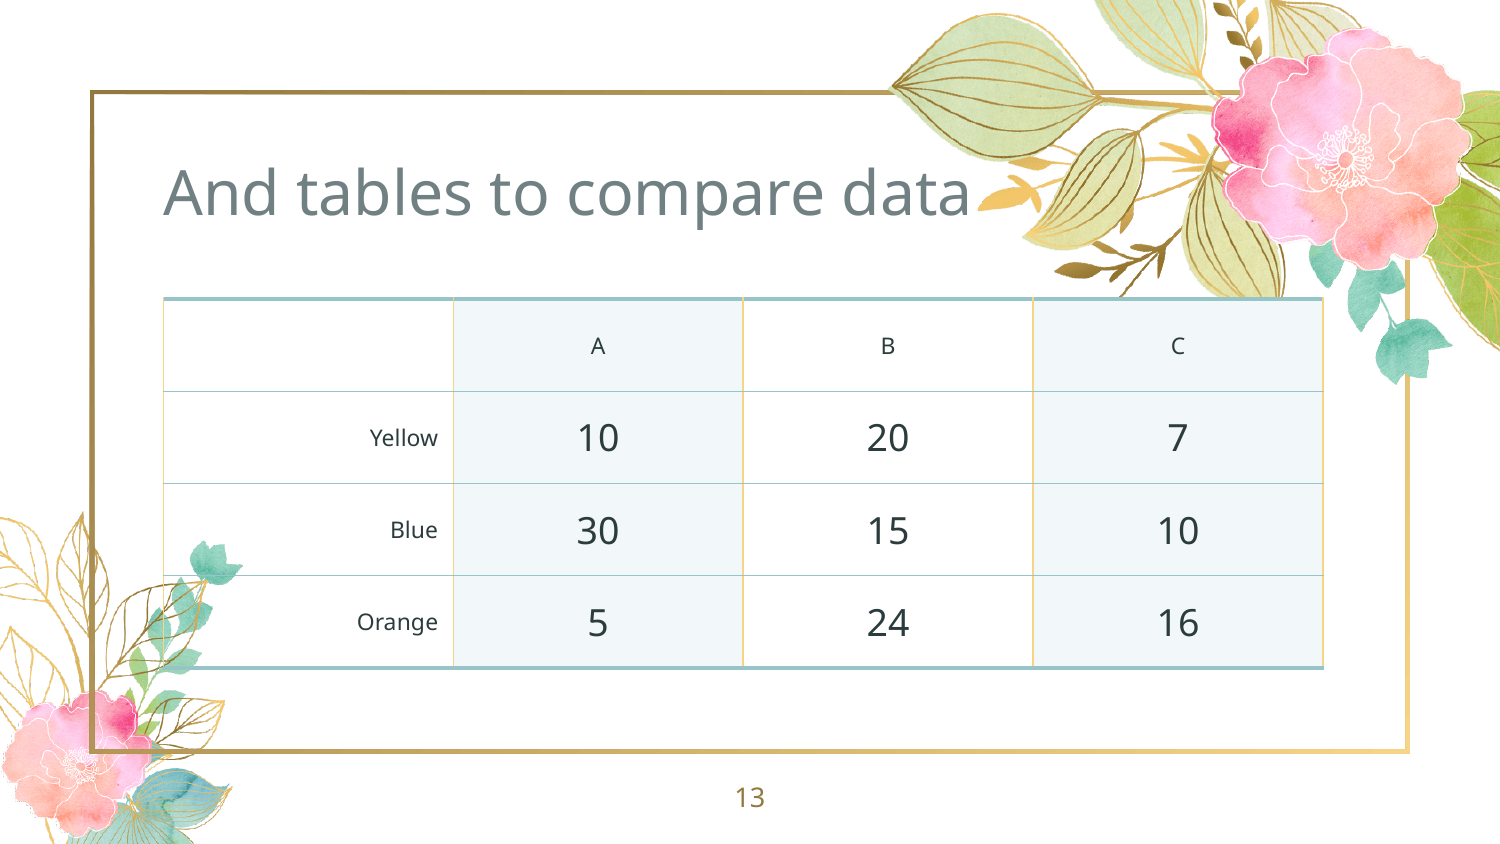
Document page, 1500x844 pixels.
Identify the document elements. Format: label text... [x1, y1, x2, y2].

table_cell 7 [1034, 392, 1322, 483]
table_cell 30 [454, 484, 742, 575]
table_cell Orange [164, 576, 453, 666]
title And tables to compare data [163, 161, 1337, 226]
picture [887, 0, 1500, 385]
table_cell Yellow [164, 392, 453, 483]
table_cell 20 [744, 392, 1032, 483]
table_header A [454, 301, 742, 391]
picture [0, 511, 243, 844]
table_cell 10 [1034, 484, 1322, 575]
table_cell Blue [164, 484, 453, 575]
slide_number ‹#› [705, 753, 795, 844]
table_cell 10 [454, 392, 742, 483]
table_header C [1034, 301, 1322, 391]
table_cell 16 [1034, 576, 1322, 666]
table_cell 24 [744, 576, 1032, 666]
table_cell 5 [454, 576, 742, 666]
picture [95, 511, 243, 749]
table_cell 15 [744, 484, 1032, 575]
table_header B [744, 301, 1032, 391]
table_header [164, 301, 453, 391]
